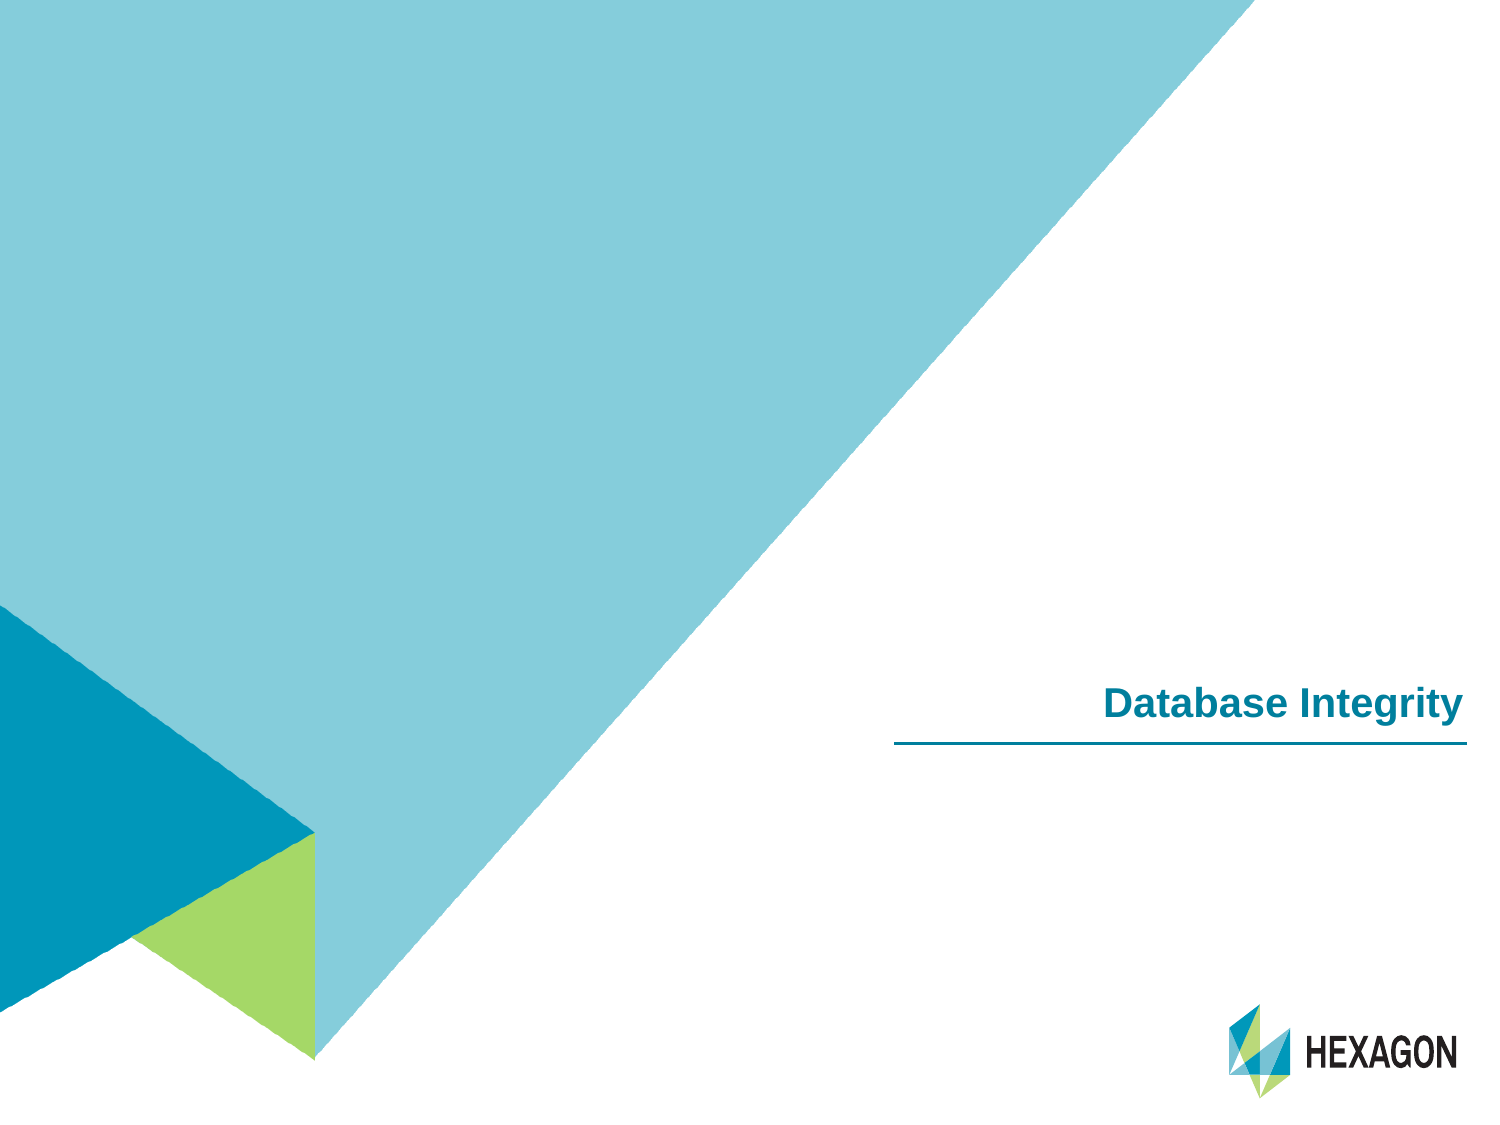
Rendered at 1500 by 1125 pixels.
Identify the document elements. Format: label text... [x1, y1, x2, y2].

title Database Integrity [879, 646, 1479, 733]
picture [0, 0, 1500, 1125]
